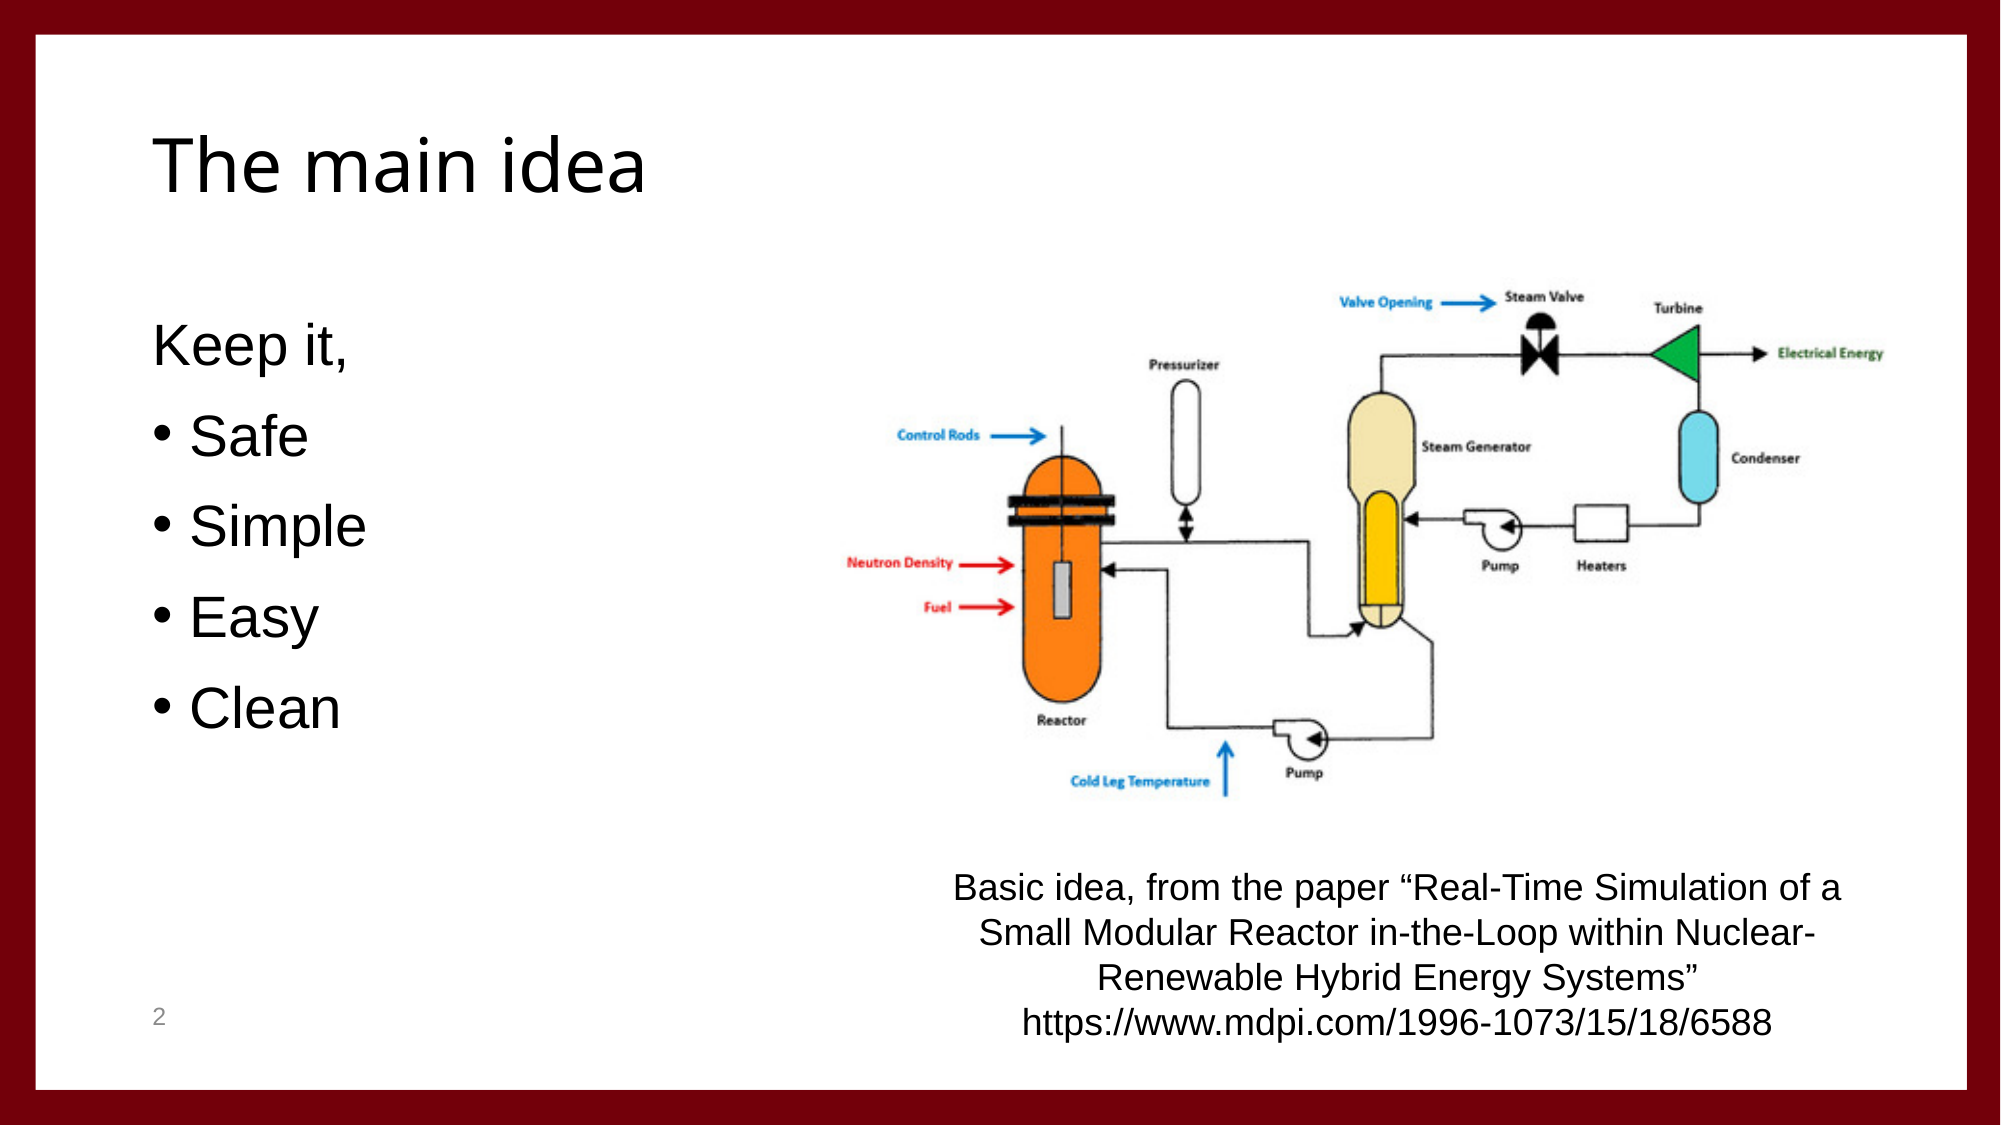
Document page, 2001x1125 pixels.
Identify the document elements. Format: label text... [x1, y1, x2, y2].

title The main idea [137, 59, 1863, 278]
list Keep it, Safe Simple Easy Clean [137, 299, 1863, 955]
slide_number 2 [137, 984, 570, 1045]
text_box Basic idea, from the paper “Real-Time Simulation of a Small Modular Reactor in-the-Loop within Nuclear-Renewable Hybrid Energy Systems” https://www.mdpi.com/1996-1073/15/18/6588 [897, 855, 1898, 1051]
picture [0, 0, 2001, 1125]
